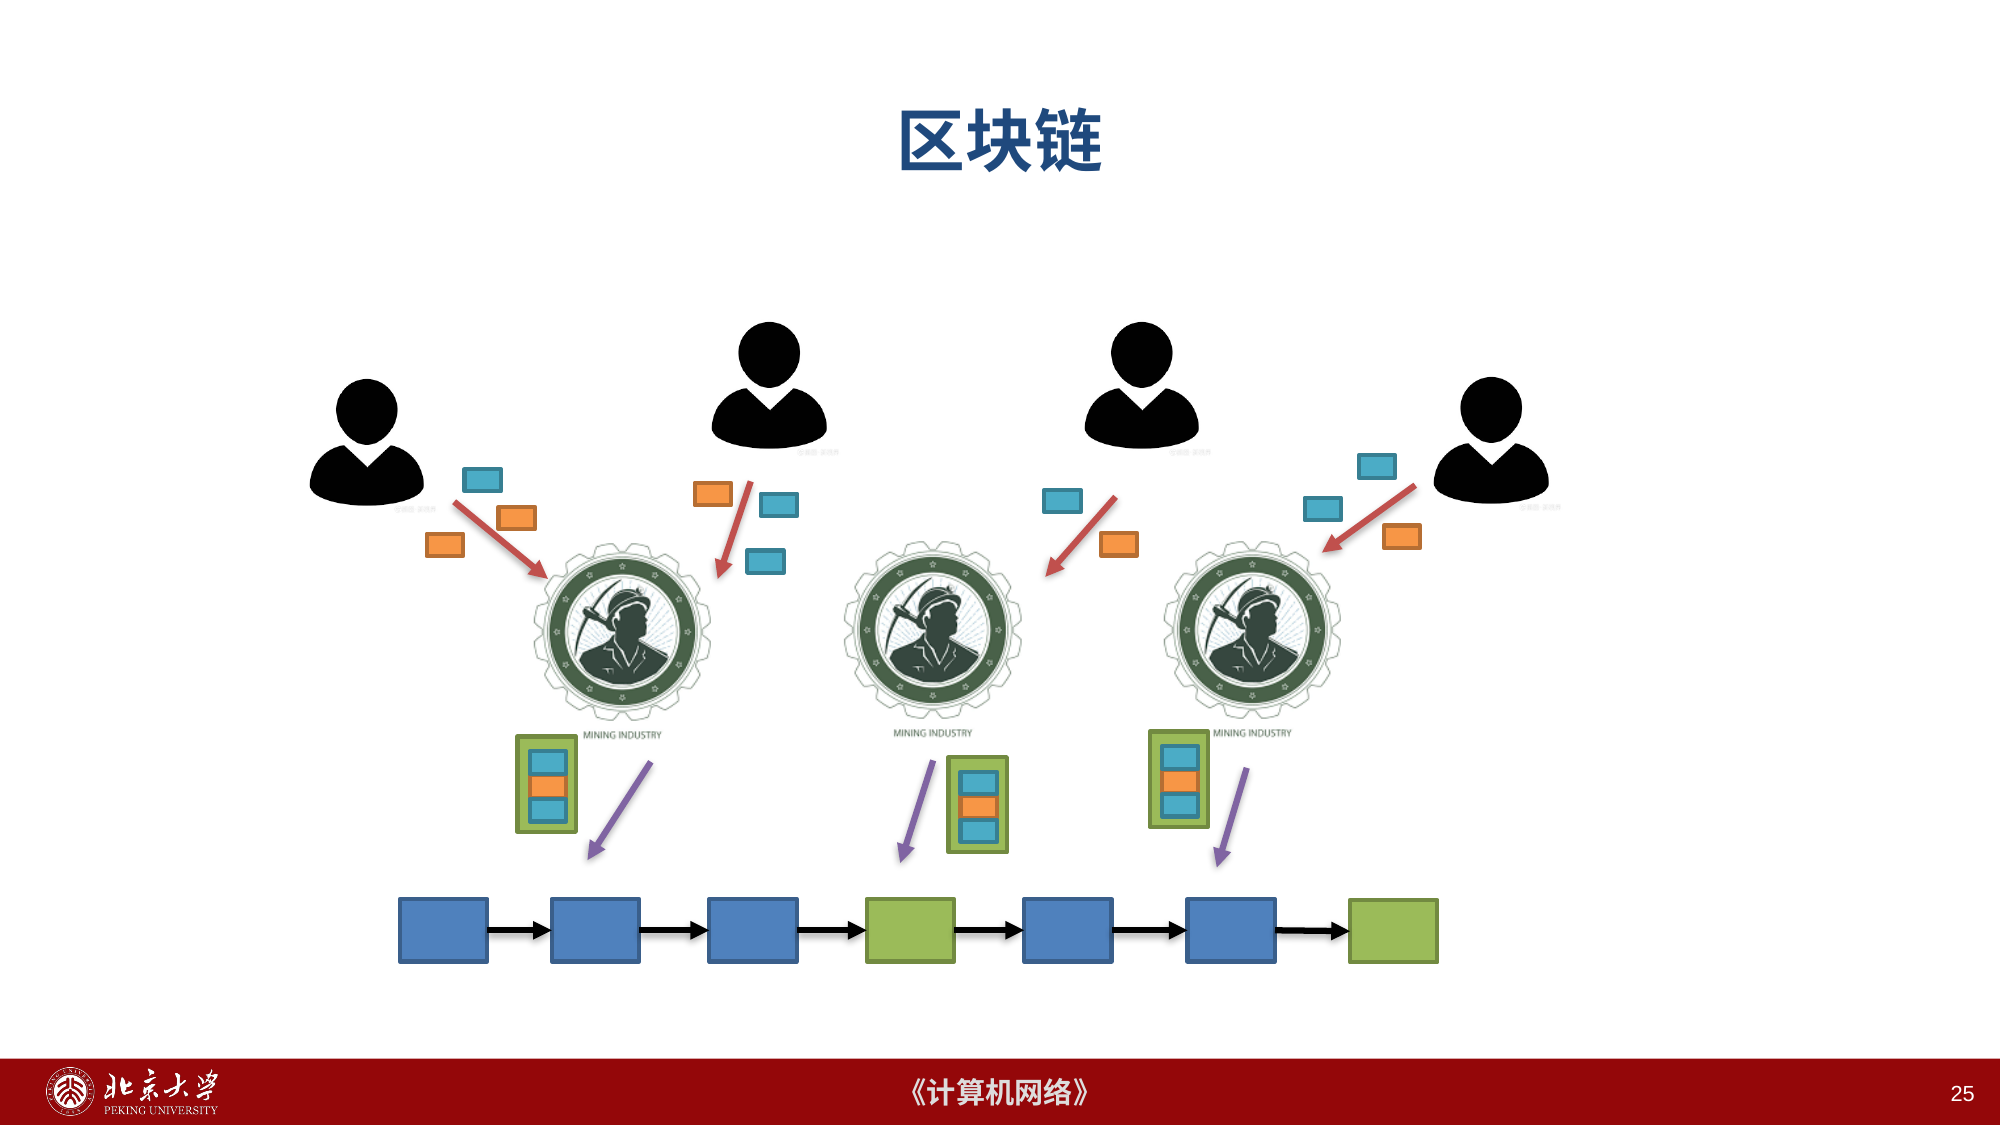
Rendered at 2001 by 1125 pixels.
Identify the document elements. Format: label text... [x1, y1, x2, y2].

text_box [1216, 767, 1248, 868]
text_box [1321, 484, 1416, 553]
text_box [759, 492, 786, 518]
picture [1065, 309, 1218, 461]
text_box [707, 897, 799, 964]
text_box [958, 818, 999, 844]
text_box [717, 481, 751, 580]
text_box [1160, 799, 1200, 819]
picture [785, 494, 1081, 790]
text_box [425, 532, 448, 558]
text_box [550, 897, 641, 964]
text_box [946, 798, 1009, 854]
text_box [958, 798, 999, 818]
text_box [1357, 453, 1397, 480]
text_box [1045, 496, 1116, 577]
picture [1105, 494, 1401, 790]
slide_number 25 [1522, 1072, 1990, 1125]
picture [1415, 364, 1567, 516]
text_box [1185, 897, 1277, 964]
text_box [528, 800, 568, 824]
picture [475, 496, 771, 792]
text_box [1022, 897, 1114, 964]
text_box [462, 467, 503, 493]
picture [46, 1067, 218, 1116]
picture [290, 366, 443, 519]
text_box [587, 761, 652, 861]
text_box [899, 760, 934, 864]
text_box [453, 501, 549, 580]
title 区块链 [99, 45, 1900, 233]
text_box [1148, 799, 1210, 829]
text_box [693, 481, 715, 495]
text_box [776, 548, 780, 575]
text_box [515, 800, 578, 834]
text_box [1042, 488, 1083, 494]
text_box [398, 897, 489, 964]
text_box [1348, 898, 1439, 964]
text_box [865, 897, 956, 964]
picture [693, 309, 845, 461]
